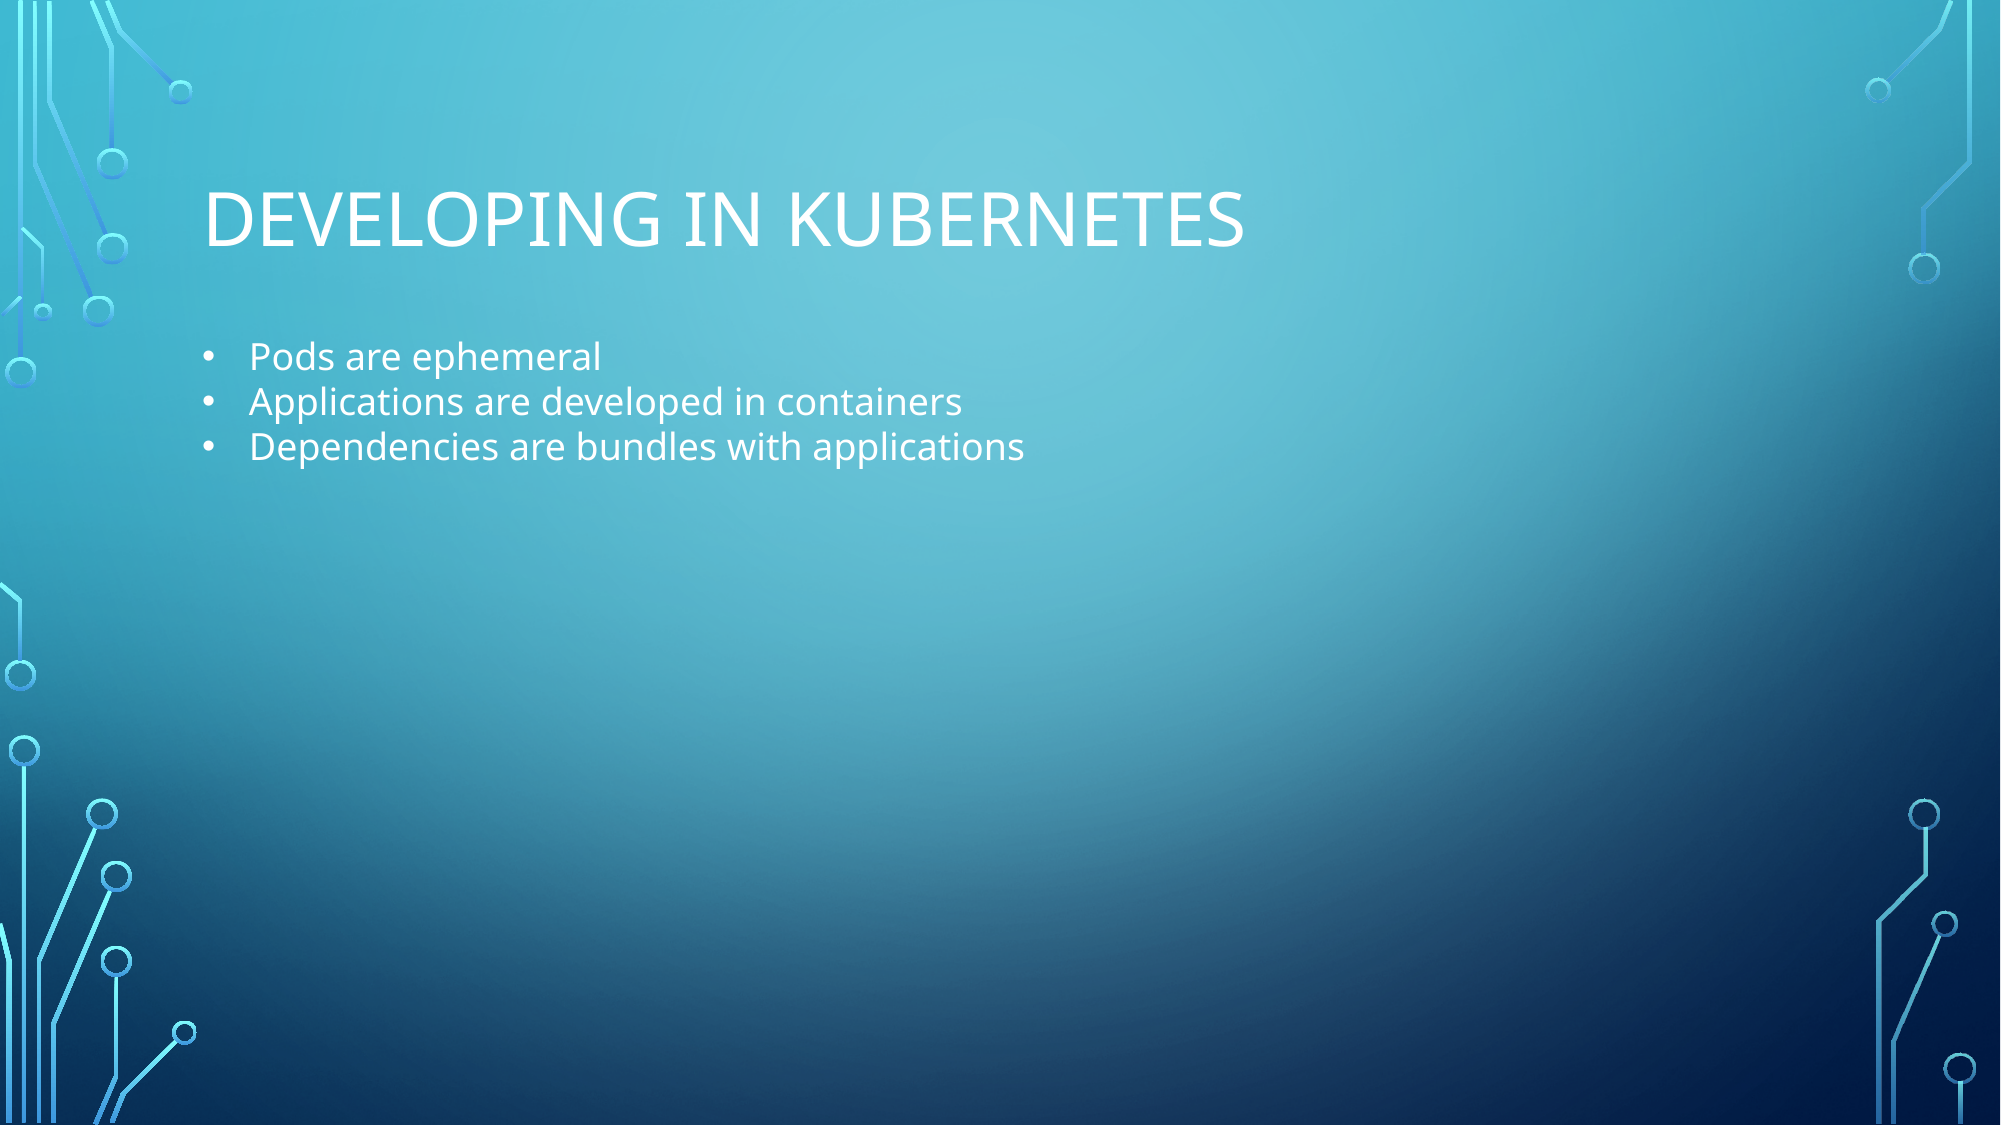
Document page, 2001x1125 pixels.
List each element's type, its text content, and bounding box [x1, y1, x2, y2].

text_box Pods are ephemeral Applications are developed in containers Dependencies are bundles with applications [187, 325, 1256, 521]
title Developing in kubernetes [187, 101, 1813, 344]
